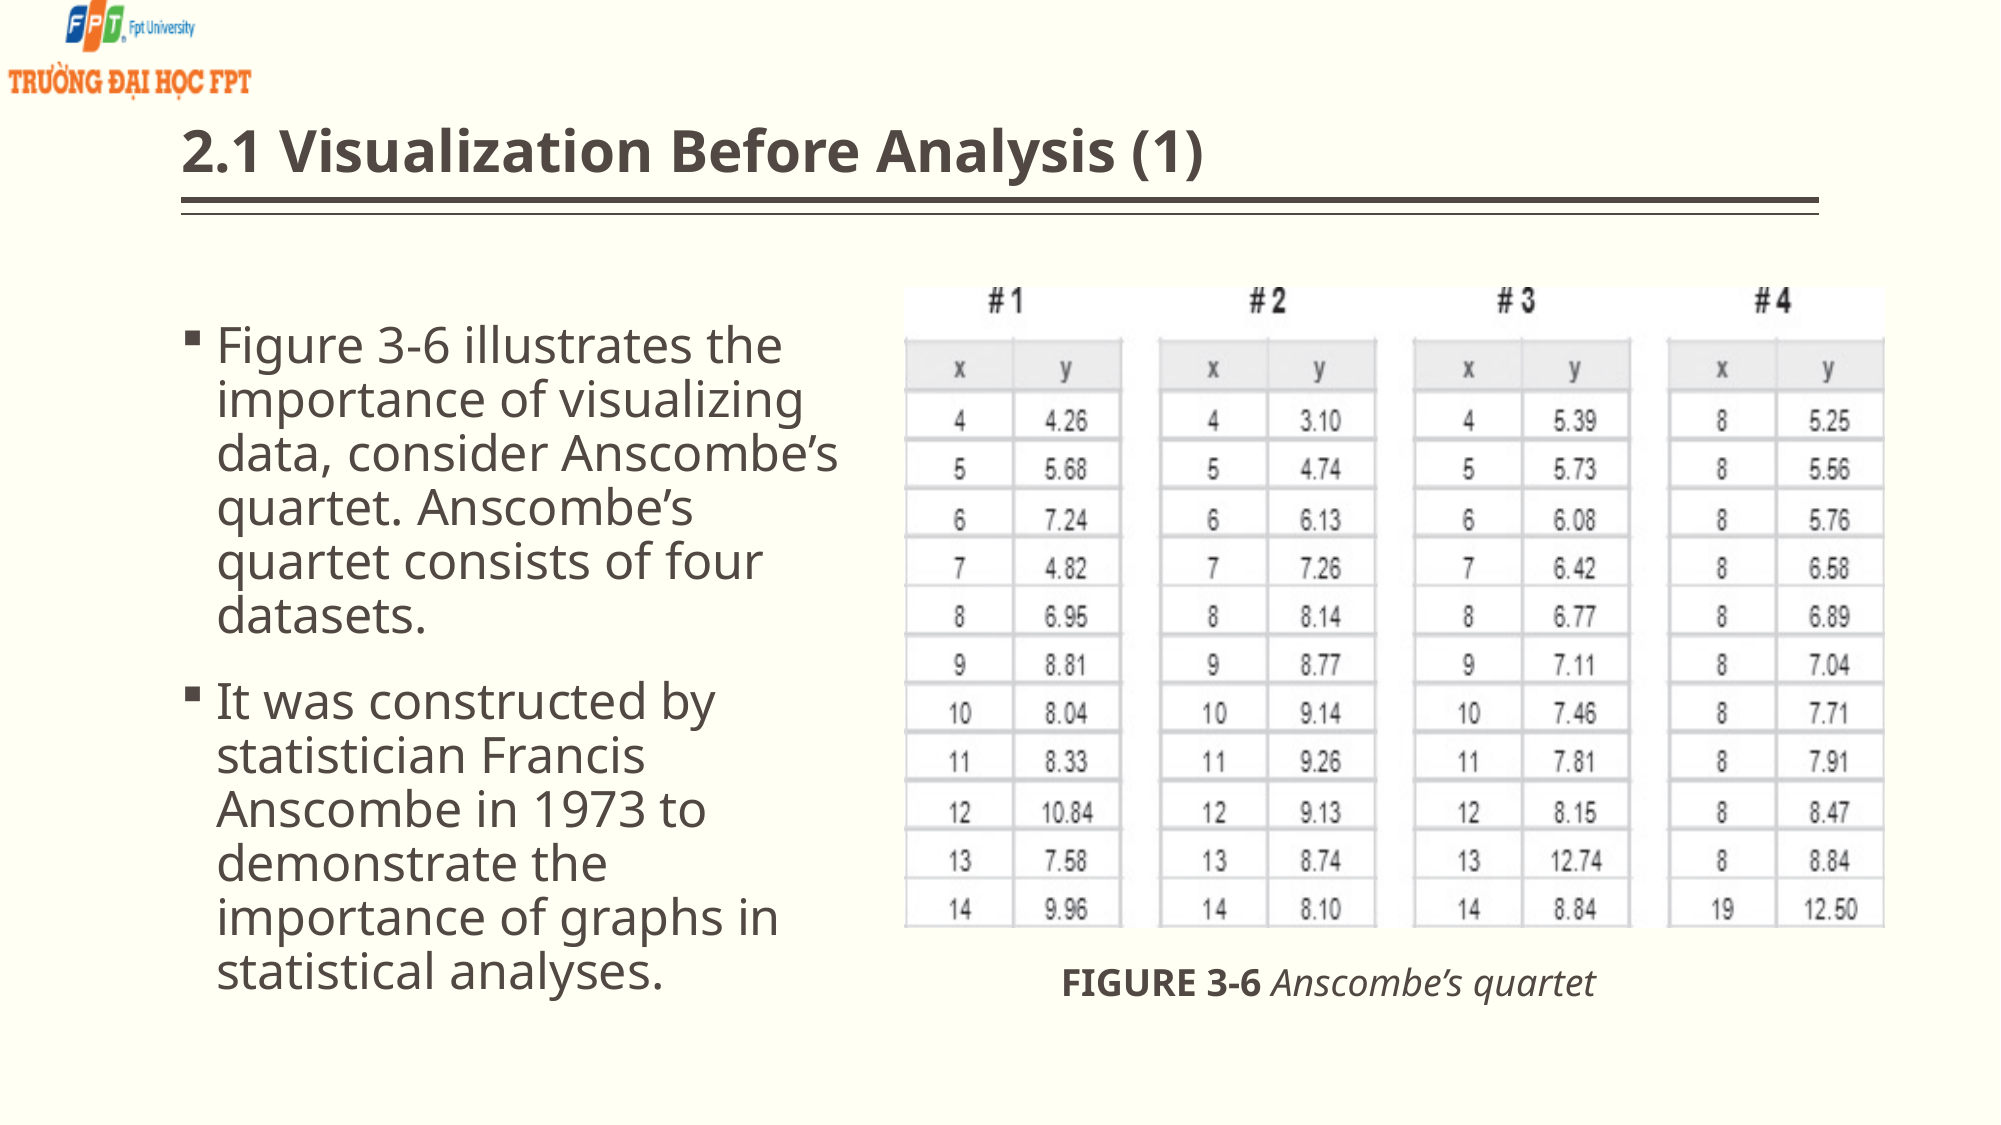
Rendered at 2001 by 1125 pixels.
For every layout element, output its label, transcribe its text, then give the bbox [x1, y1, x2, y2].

picture [904, 287, 1886, 928]
picture [0, 0, 272, 114]
list Figure 3-6 illustrates the importance of visualizing data, consider Anscombe’s quartet. Anscombe’s quartet consists of four datasets. It was constructed by statistician Francis Anscombe in 1973 to demonstrate the importance of graphs in statistical analyses. [181, 312, 879, 1013]
title 2.1 Visualization Before Analysis (1) [181, 12, 1819, 193]
text_box FIGURE 3-6 Anscombe’s quartet [1046, 951, 1612, 1012]
